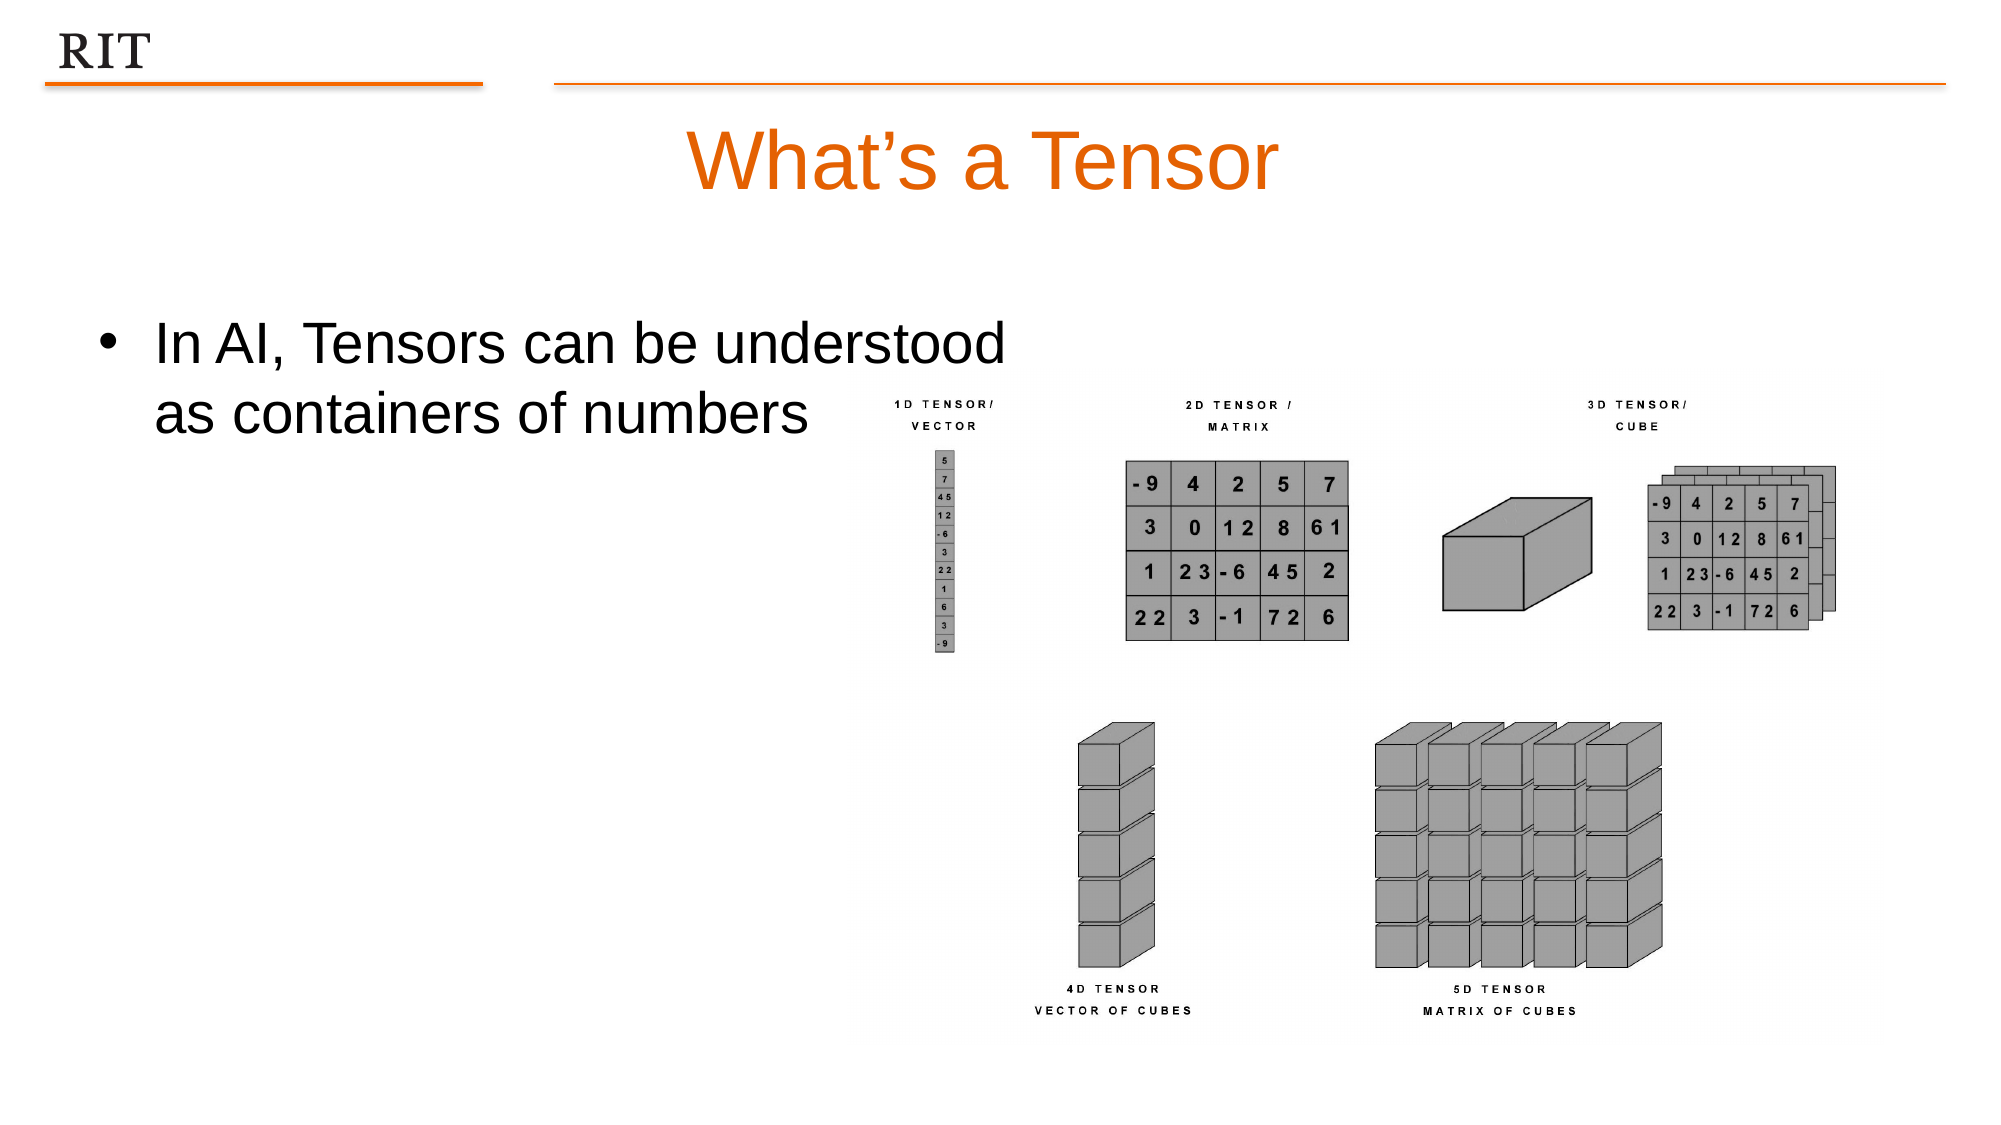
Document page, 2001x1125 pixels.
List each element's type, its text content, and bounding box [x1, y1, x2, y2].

title What’s a Tensor [83, 114, 1884, 198]
picture [846, 368, 1884, 1046]
text_box In AI, Tensors can be understood as containers of numbers [83, 297, 1035, 453]
